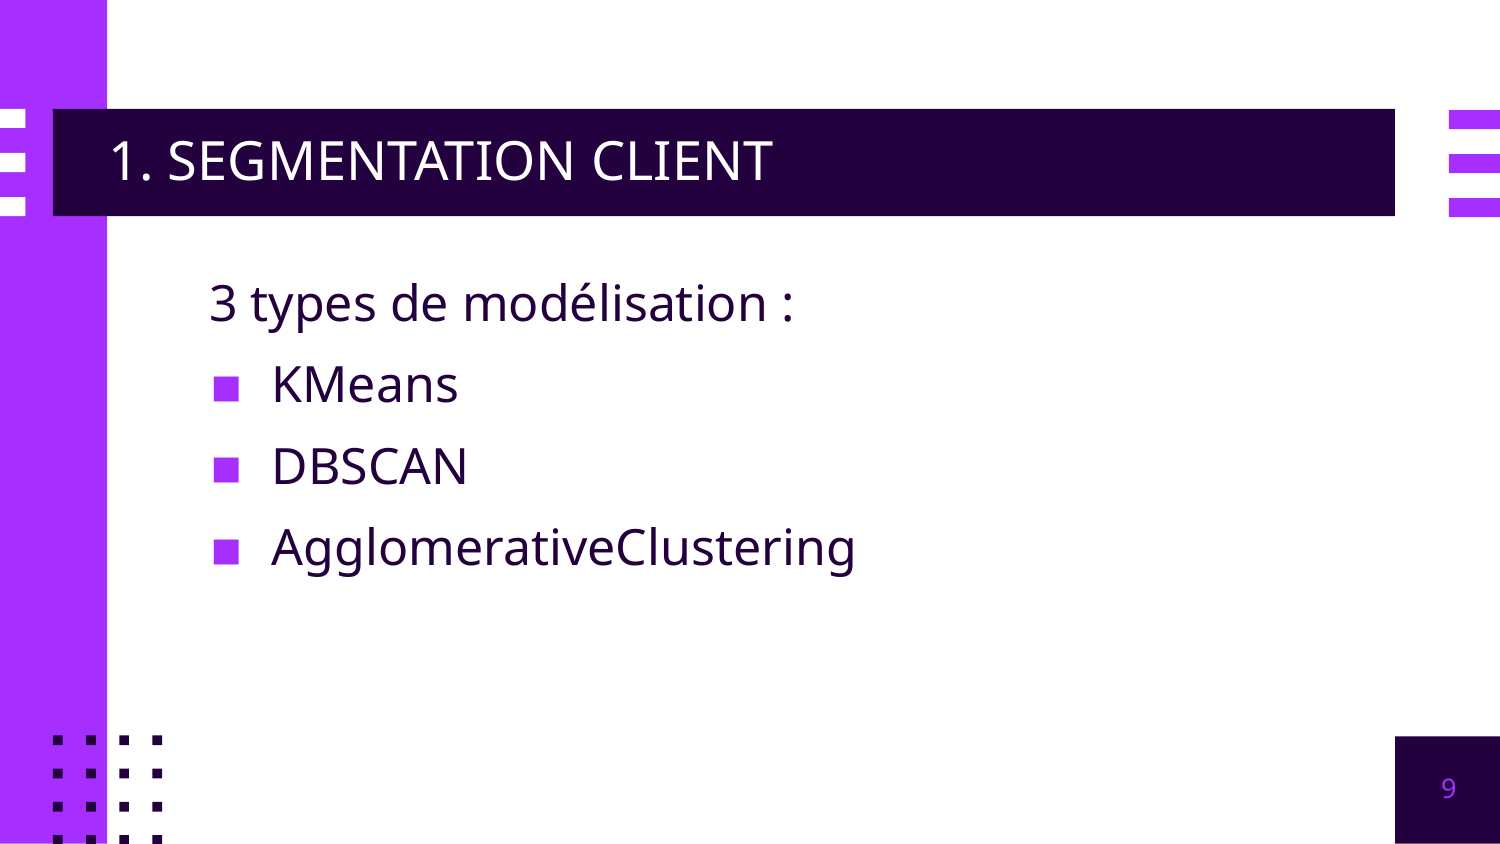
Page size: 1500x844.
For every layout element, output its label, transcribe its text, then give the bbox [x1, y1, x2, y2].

title 1. SEGMENTATION CLIENT [108, 108, 1396, 217]
slide_number 9 [1395, 736, 1500, 844]
list 3 types de modélisation : KMeans DBSCAN AgglomerativeClustering [196, 262, 1288, 736]
